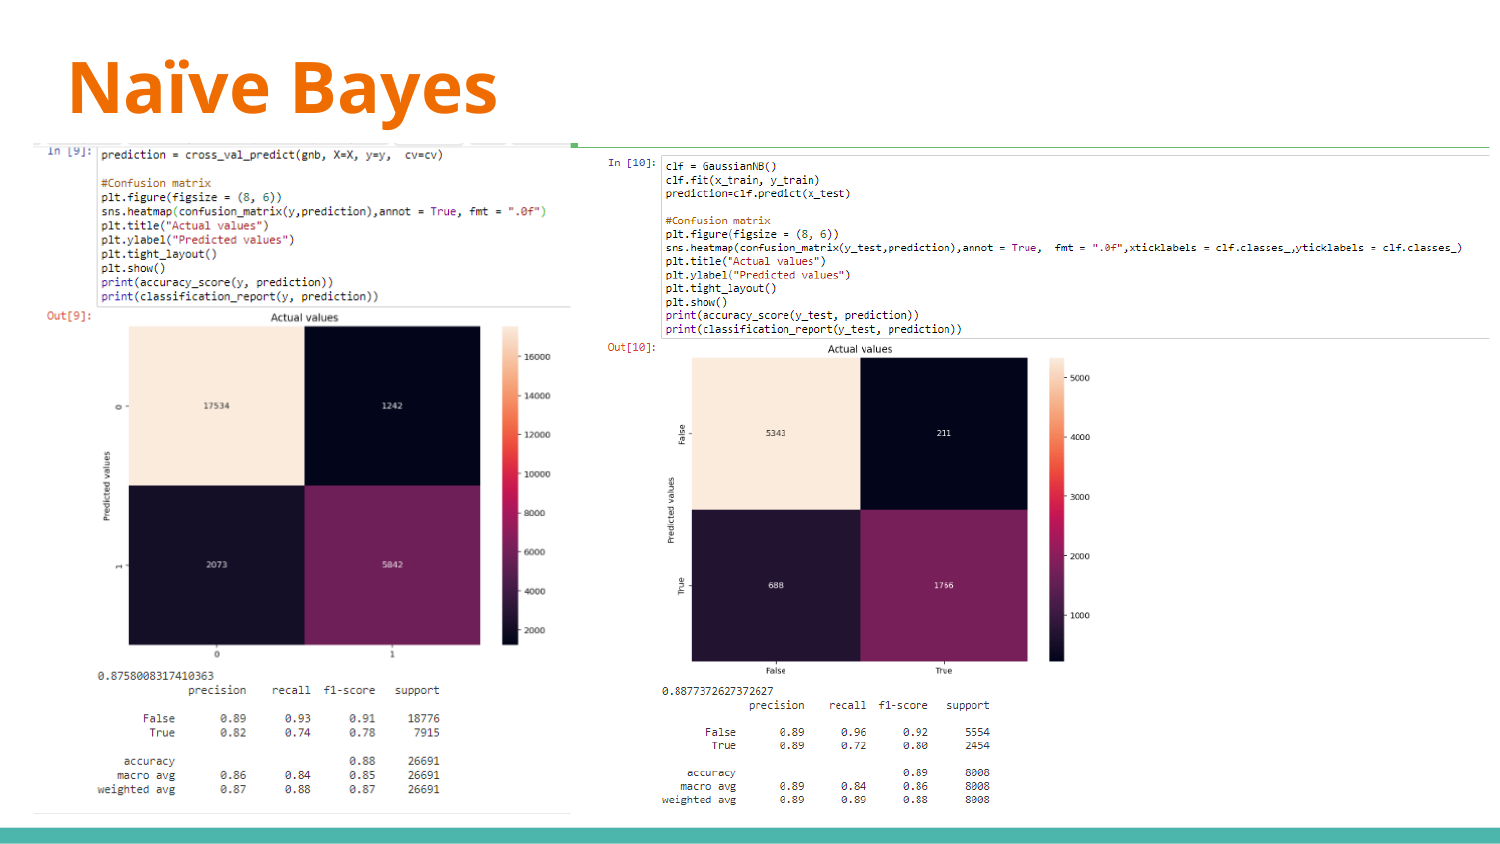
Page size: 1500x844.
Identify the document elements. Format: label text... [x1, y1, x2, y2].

picture [32, 143, 1490, 814]
title Naïve Bayes [51, 27, 1449, 141]
